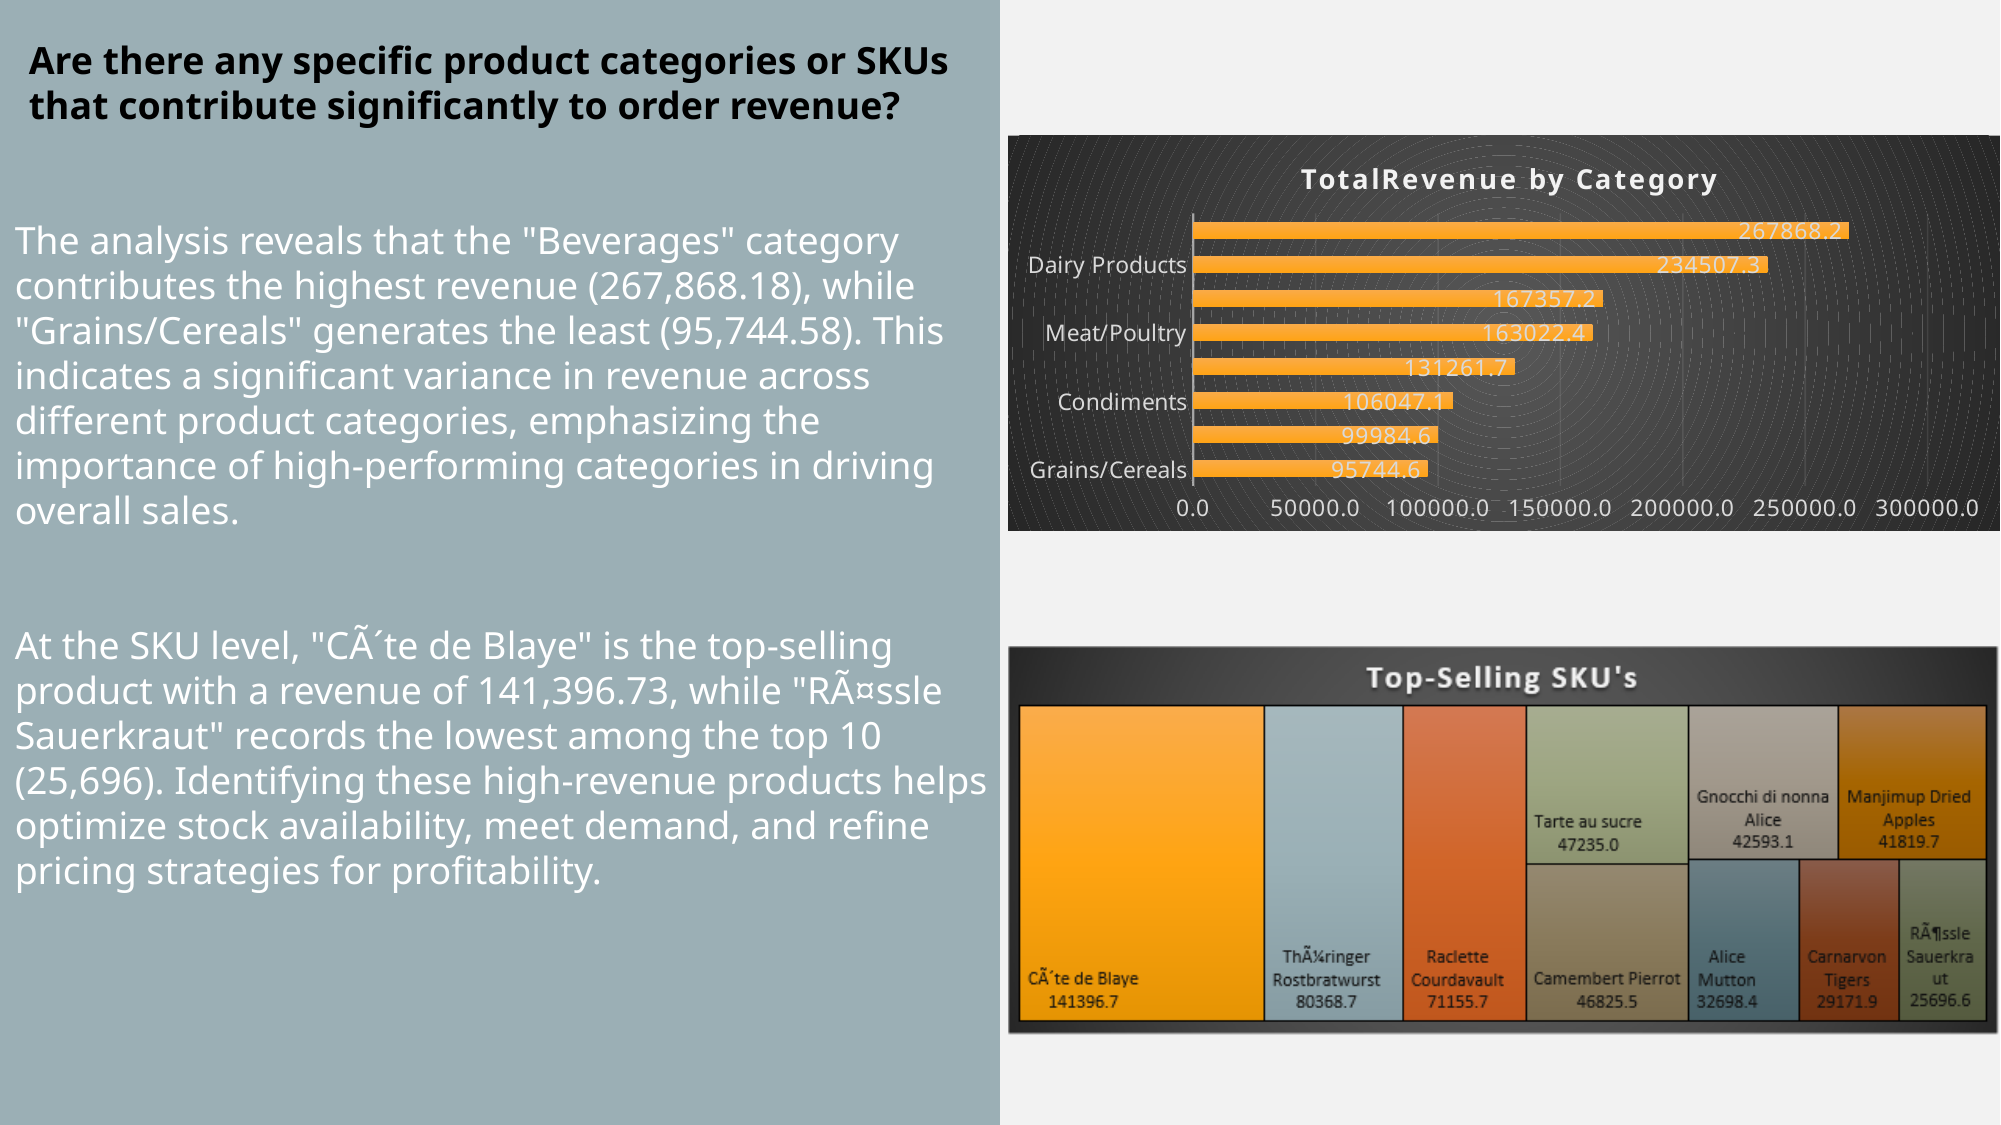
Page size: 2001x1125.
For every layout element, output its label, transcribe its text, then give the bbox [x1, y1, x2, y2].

list Are there any specific product categories or SKUs that contribute significantly to order revenue? [0, 29, 1000, 209]
picture [1008, 646, 2000, 1036]
chart [1008, 135, 2000, 531]
text_box The analysis reveals that the "Beverages" category contributes the highest revenue (267,868.18), while "Grains/Cereals" generates the least (95,744.58). This indicates a significant variance in revenue across different product categories, emphasizing the importance of high-performing categories in driving overall sales. At the SKU level, "CÃ´te de Blaye" is the top-selling product with a revenue of 141,396.73, while "RÃ¤ssle Sauerkraut" records the lowest among the top 10 (25,696). Identifying these high-revenue products helps optimize stock availability, meet demand, and refine pricing strategies for profitability. [0, 209, 1011, 900]
